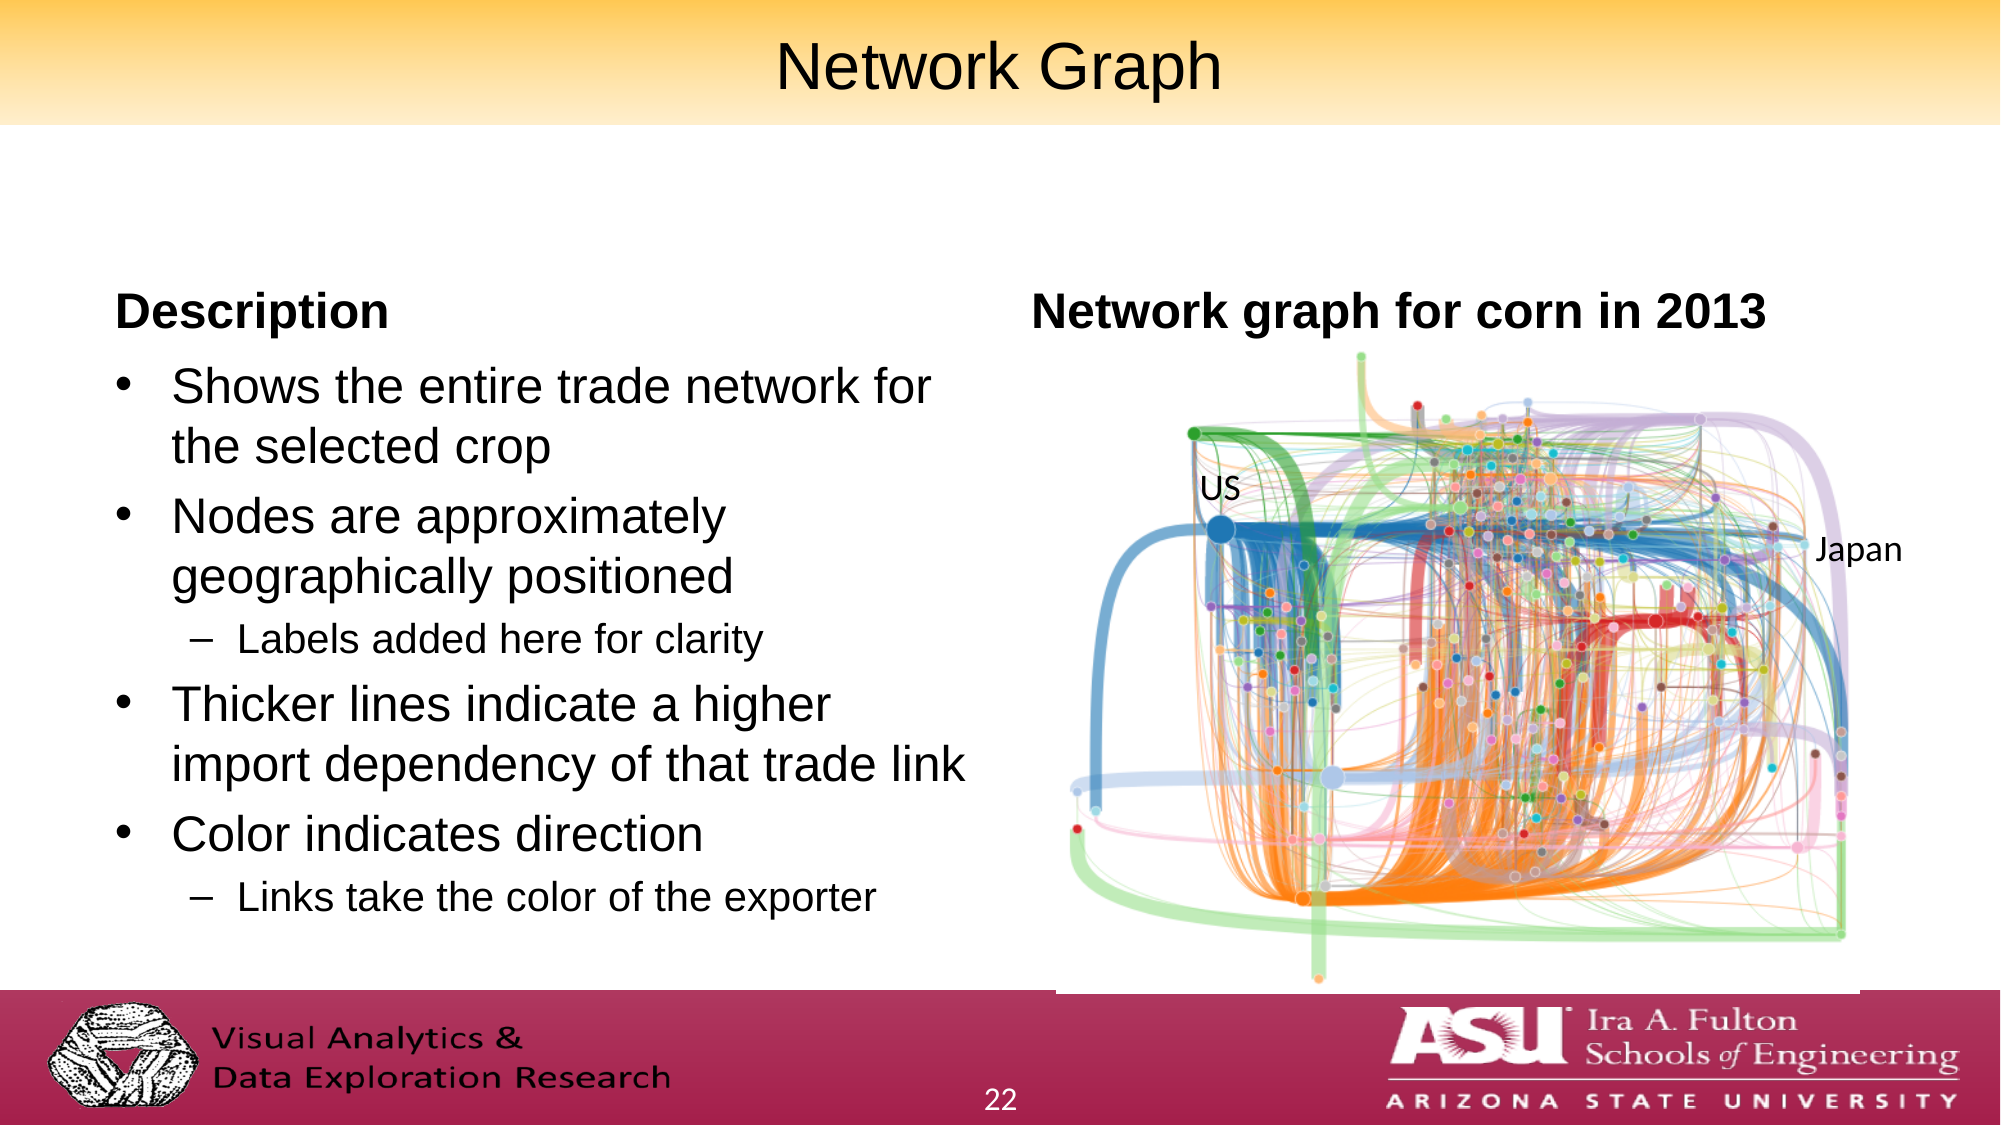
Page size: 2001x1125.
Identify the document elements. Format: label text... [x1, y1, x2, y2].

list Network graph for corn in 2013 [1015, 240, 1900, 346]
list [1055, 345, 1860, 995]
text_box Japan [1864, 516, 1919, 577]
slide_number 22 [0, 990, 2000, 1125]
title Network Graph [0, 0, 2000, 125]
list Description [99, 240, 984, 345]
list Shows the entire trade network for the selected crop Nodes are approximately geographically positioned Labels added here for clarity Thicker lines indicate a higher import dependency of that trade link Color indicates direction Links take the color of the exporter [99, 345, 984, 990]
